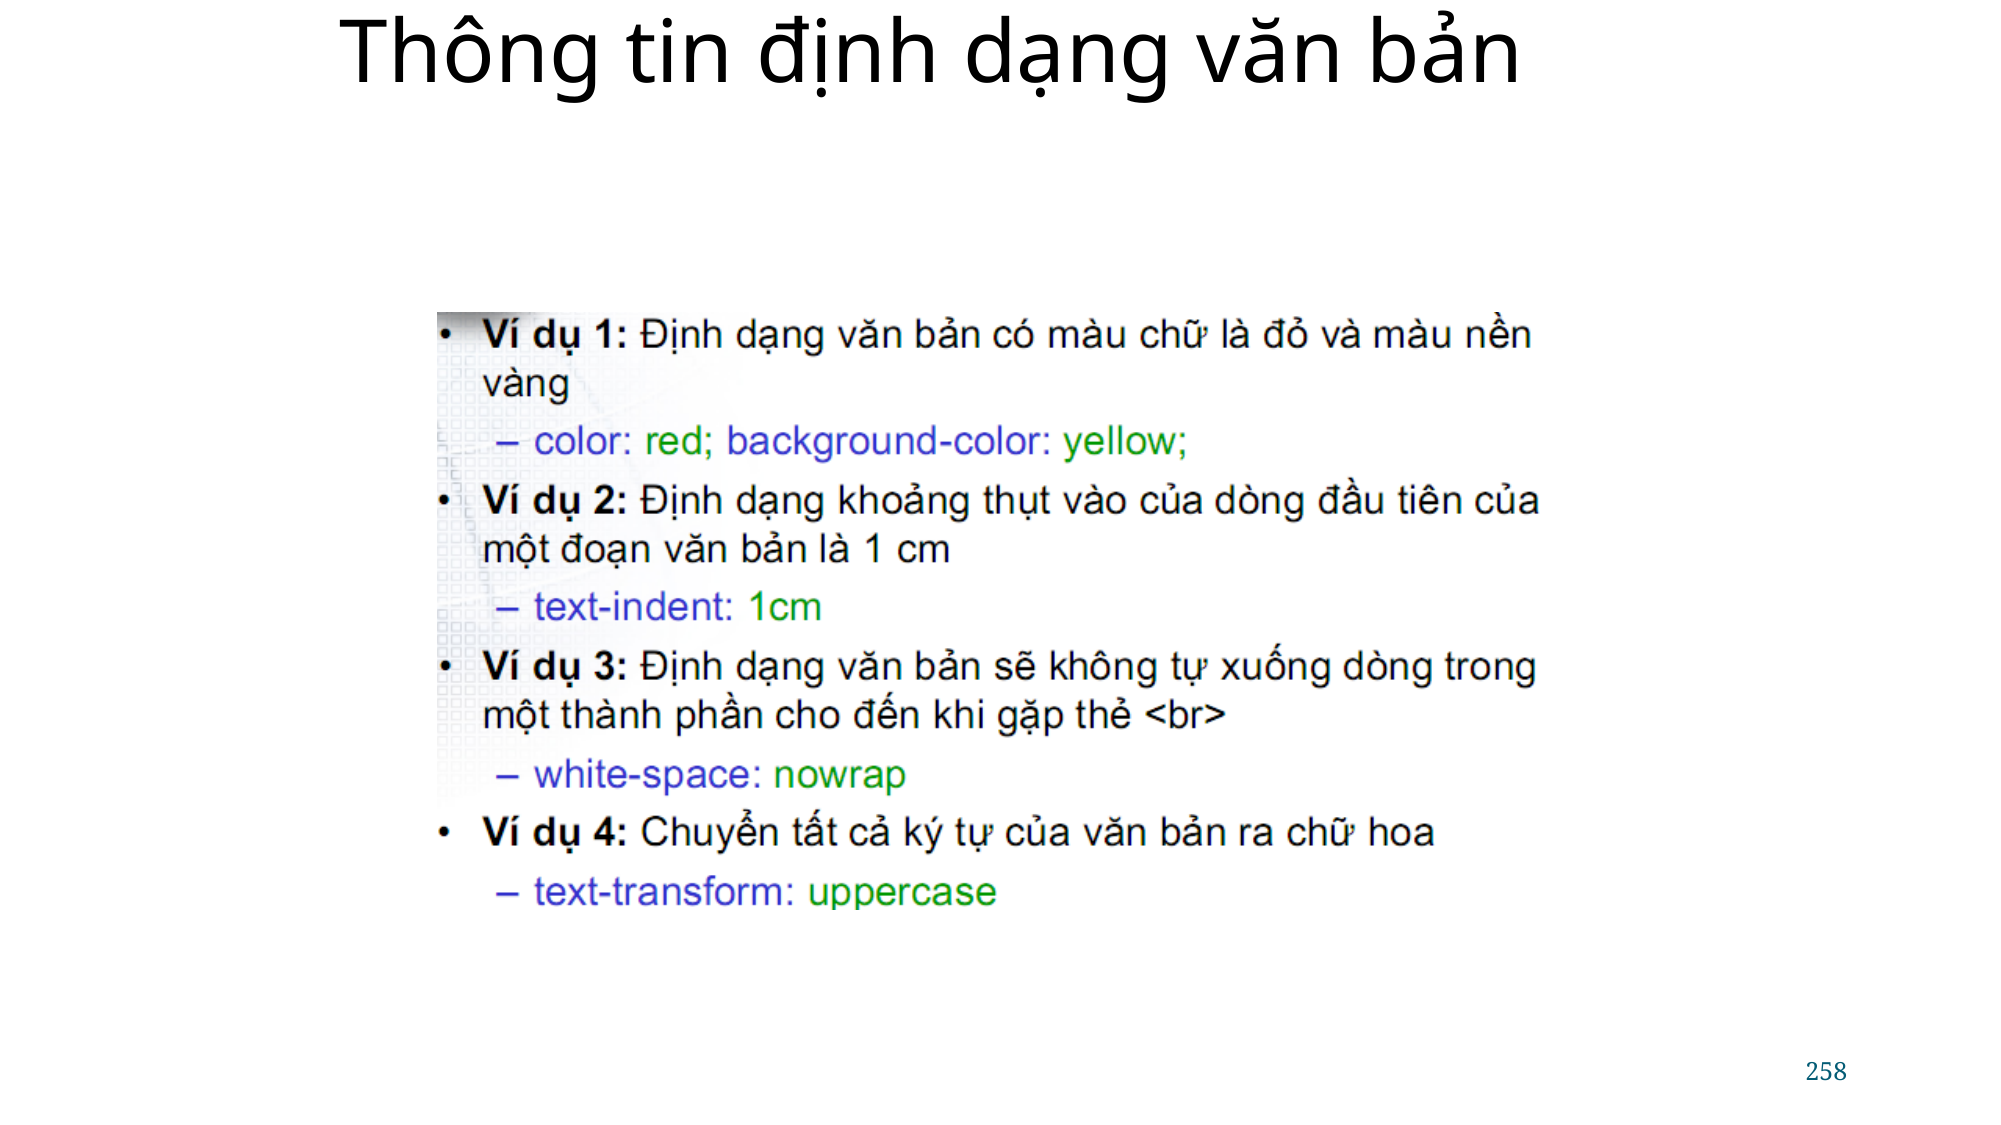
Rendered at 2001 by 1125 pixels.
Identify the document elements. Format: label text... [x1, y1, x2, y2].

slide_number 258 [1412, 1042, 1863, 1103]
picture [437, 312, 1543, 910]
title Thông tin định dạng văn bản [324, 0, 1713, 110]
